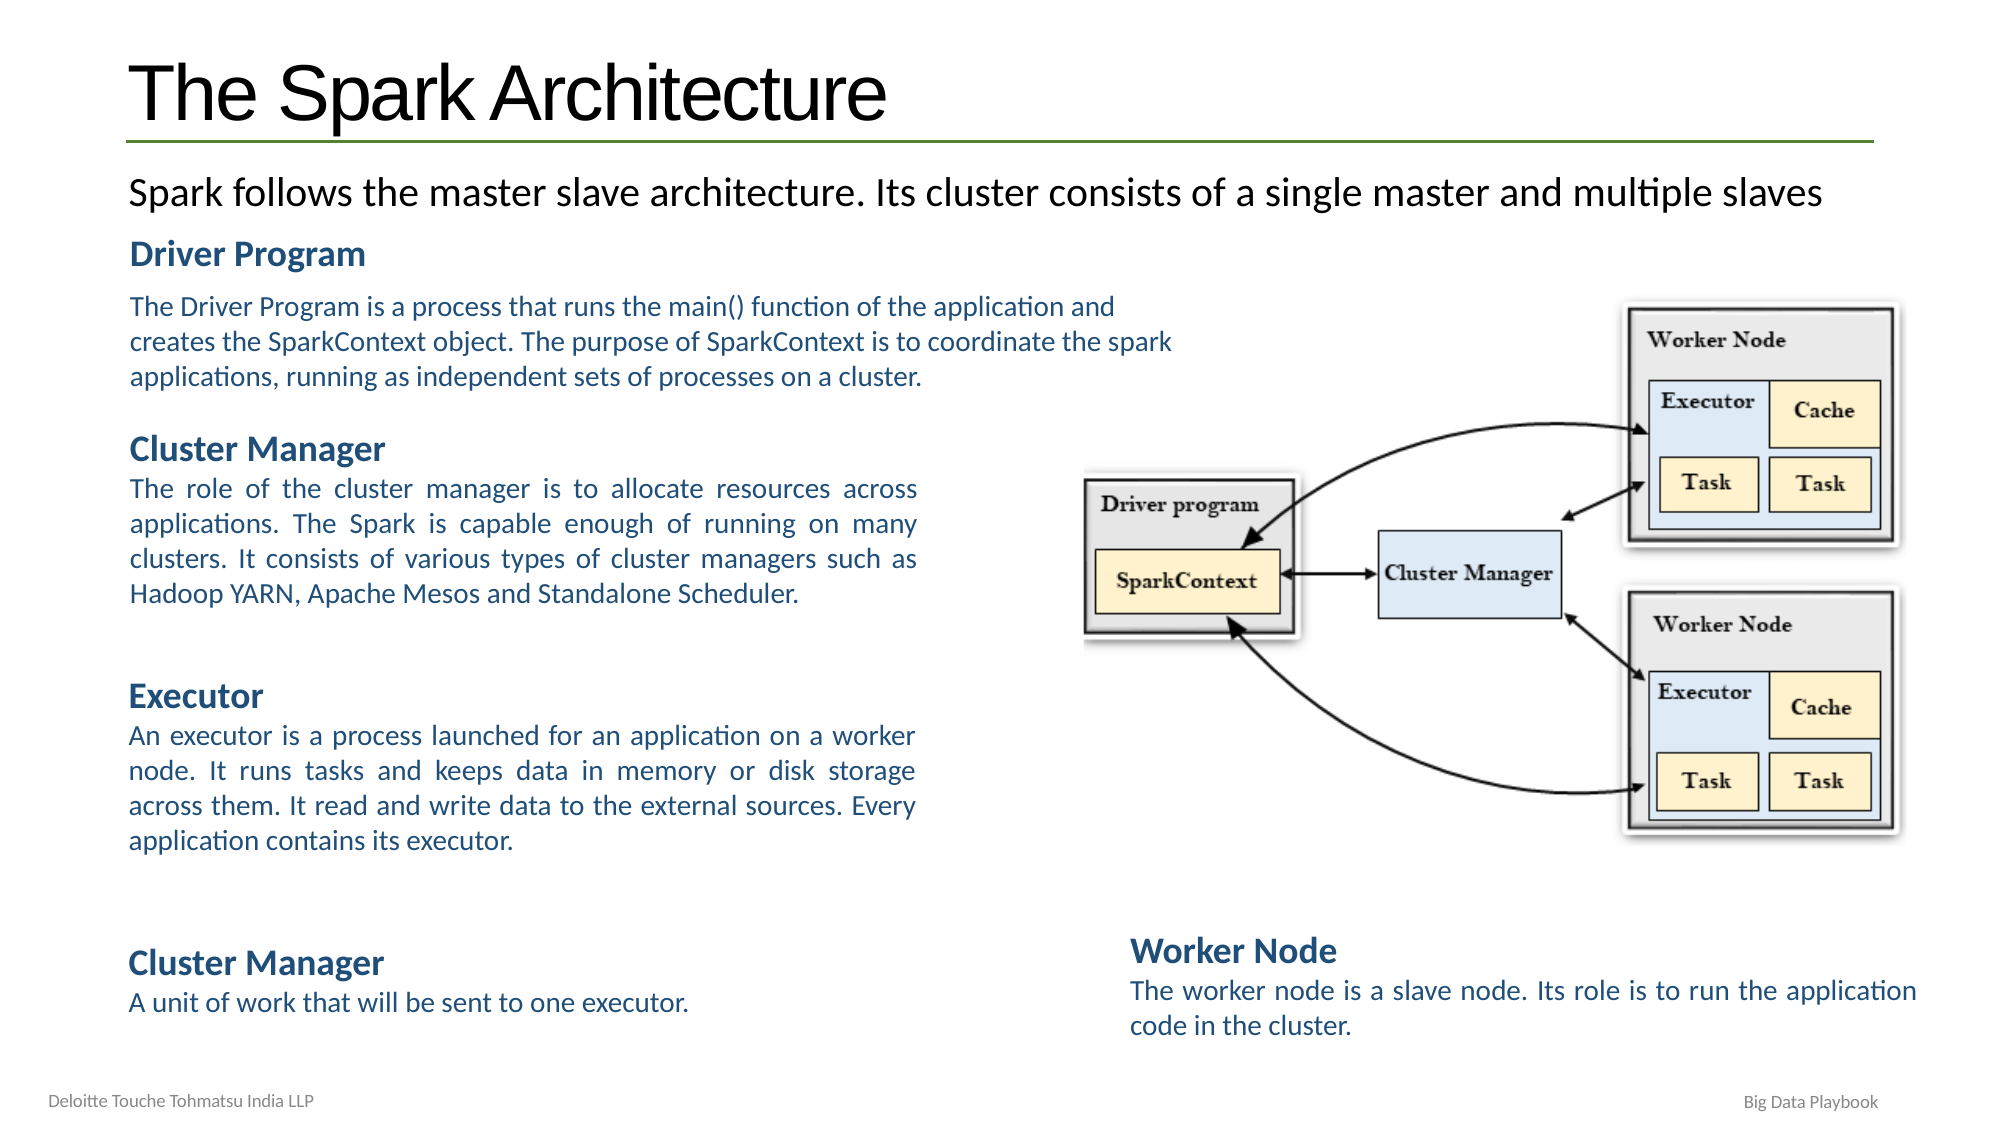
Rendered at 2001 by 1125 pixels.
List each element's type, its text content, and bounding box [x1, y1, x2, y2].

text_box Big Data Playbook [1737, 1092, 1960, 1113]
text_box Worker Node The worker node is a slave node. Its role is to run the application code in the cluster. [1115, 860, 1933, 1107]
text_box Spark follows the master slave architecture. Its cluster consists of a single master and multiple slaves [113, 157, 1960, 213]
title The Spark Architecture [125, 0, 1499, 157]
text_box Cluster Manager A unit of work that will be sent to one executor. [113, 854, 1022, 1102]
text_box Executor An executor is a process launched for an application on a worker node. It runs tasks and keeps data in memory or disk storage across them. It read and write data to the external sources. Every application contains its executor. [114, 658, 932, 854]
text_box Cluster Manager The role of the cluster manager is to allocate resources across applications. The Spark is capable enough of running on many clusters. It consists of various types of cluster managers such as Hadoop YARN, Apache Mesos and Standalone Scheduler. [115, 410, 933, 658]
text_box Driver Program The Driver Program is a process that runs the main() function of the application and creates the SparkContext object. The purpose of SparkContext is to coordinate the spark applications, running as independent sets of processes on a cluster. [115, 213, 1210, 434]
text_box Deloitte Touche Tohmatsu India LLP [46, 1090, 325, 1111]
picture [1080, 280, 1916, 854]
